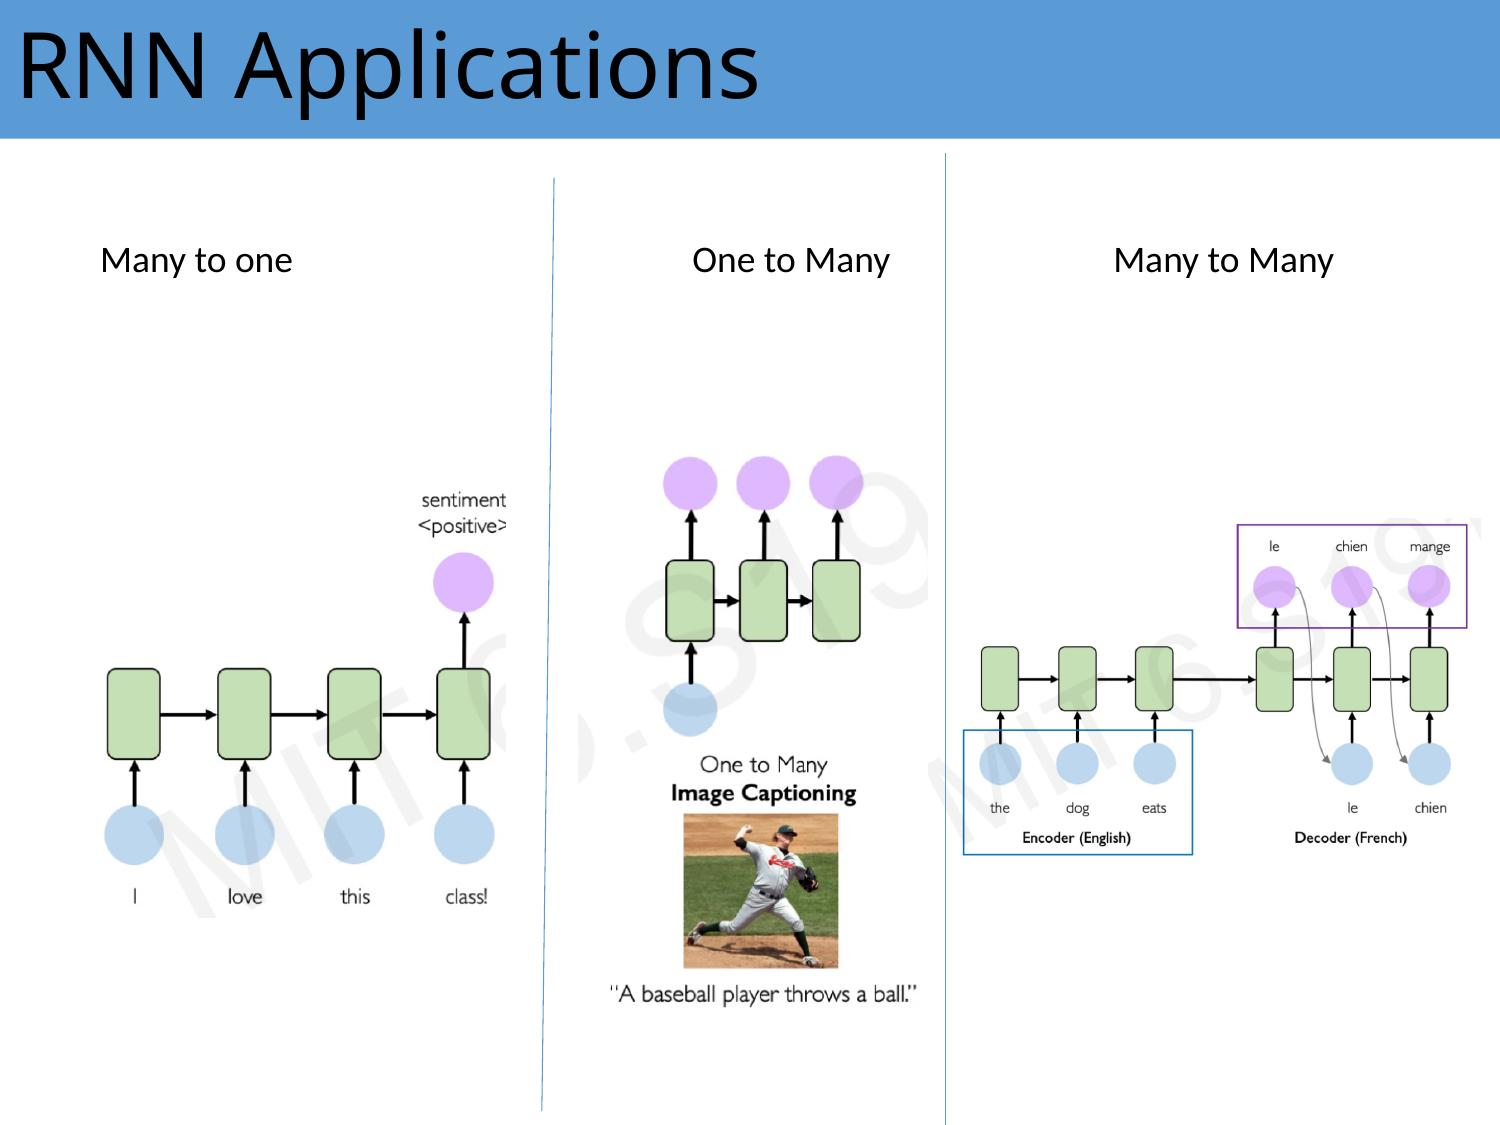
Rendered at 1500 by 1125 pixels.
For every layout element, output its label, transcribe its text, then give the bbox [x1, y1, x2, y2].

text_box Many to Many [1098, 228, 1350, 288]
text_box One to Many [677, 228, 906, 288]
picture [58, 475, 506, 918]
picture [946, 518, 1481, 859]
title RNN Applications [0, 0, 1500, 139]
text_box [541, 177, 555, 1112]
text_box Many to one [85, 228, 309, 288]
picture [578, 438, 945, 1008]
